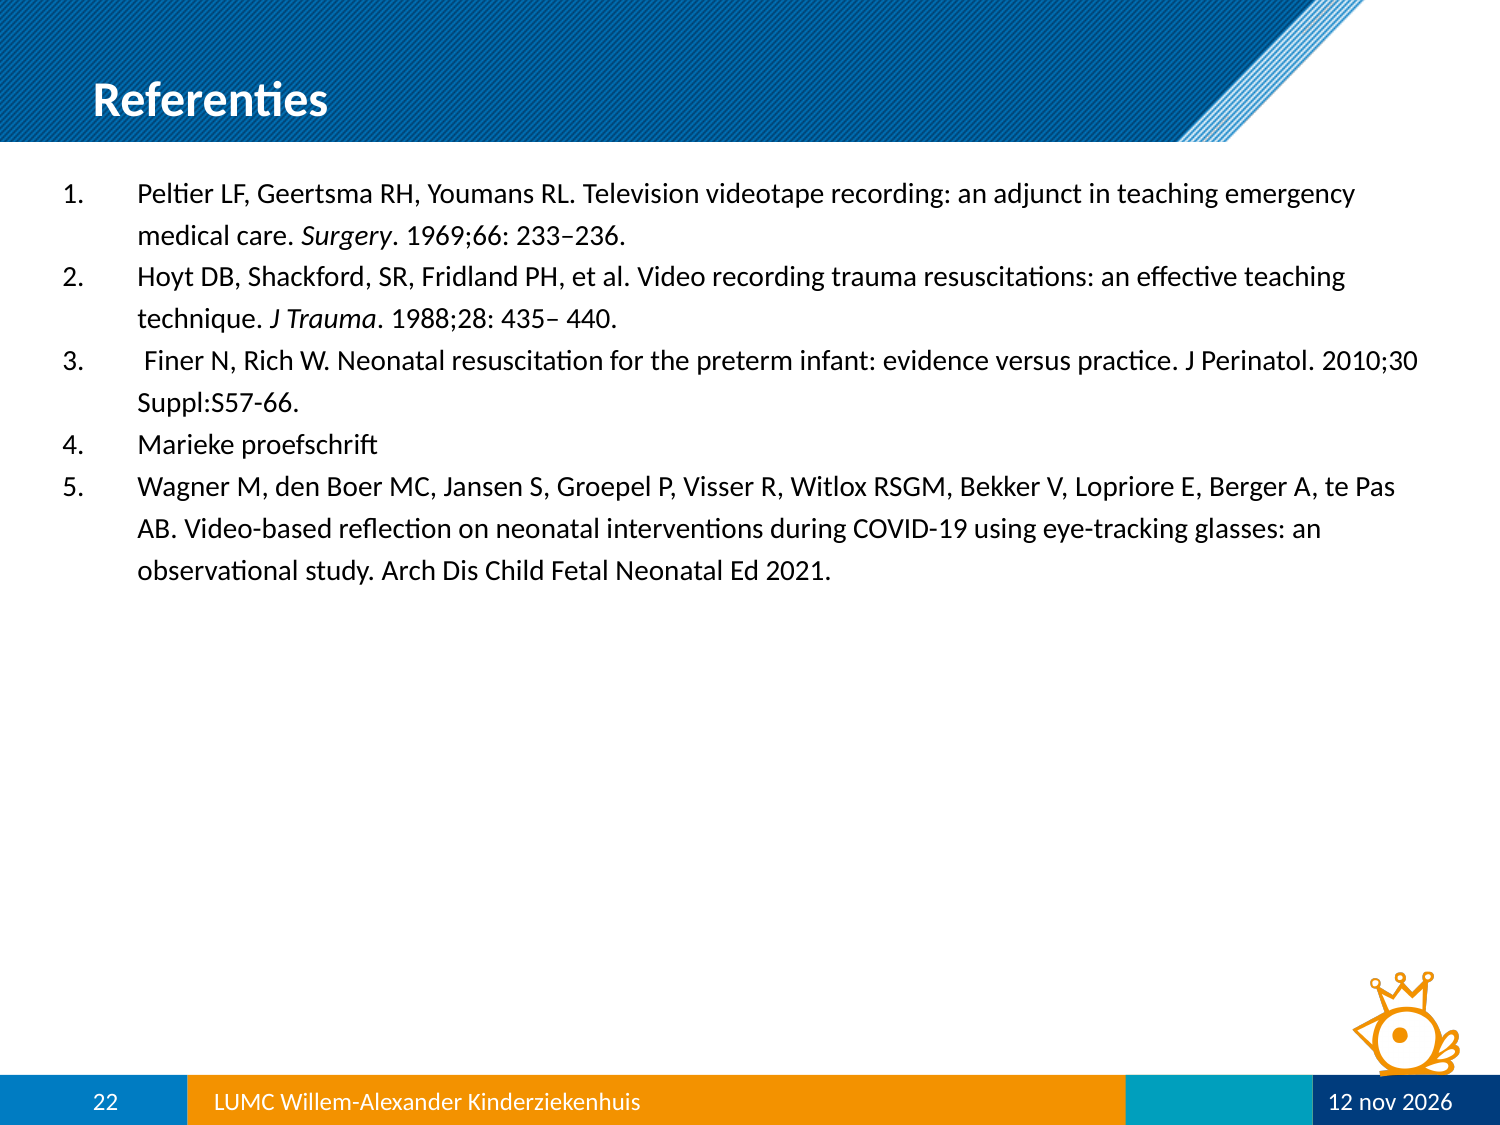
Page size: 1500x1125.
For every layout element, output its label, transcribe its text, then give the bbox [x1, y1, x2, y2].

slide_number 30-nov-22 [1041, 1074, 1454, 1125]
list Peltier LF, Geertsma RH, Youmans RL. Television videotape recording: an adjunct in teaching emergency medical care. Surgery. 1969;66: 233–236. Hoyt DB, Shackford, SR, Fridland PH, et al. Video recording trauma resuscitations: an effective teaching technique. J Trauma. 1988;28: 435– 440. Finer N, Rich W. Neonatal resuscitation for the preterm infant: evidence versus practice. J Perinatol. 2010;30 Suppl:S57-66. Marieke proefschrift Wagner M, den Boer MC, Jansen S, Groepel P, Visser R, Witlox RSGM, Bekker V, Lopriore E, Berger A, te Pas AB. Video-based reflection on neonatal interventions during COVID-19 using eye-tracking glasses: an observational study. Arch Dis Child Fetal Neonatal Ed 2021. [62, 166, 1423, 1006]
slide_number 22 [92, 1074, 182, 1125]
footer LUMC Willem-Alexander Kinderziekenhuis [214, 1074, 987, 1125]
title Referenties [92, 0, 1164, 141]
picture [1346, 963, 1467, 1084]
